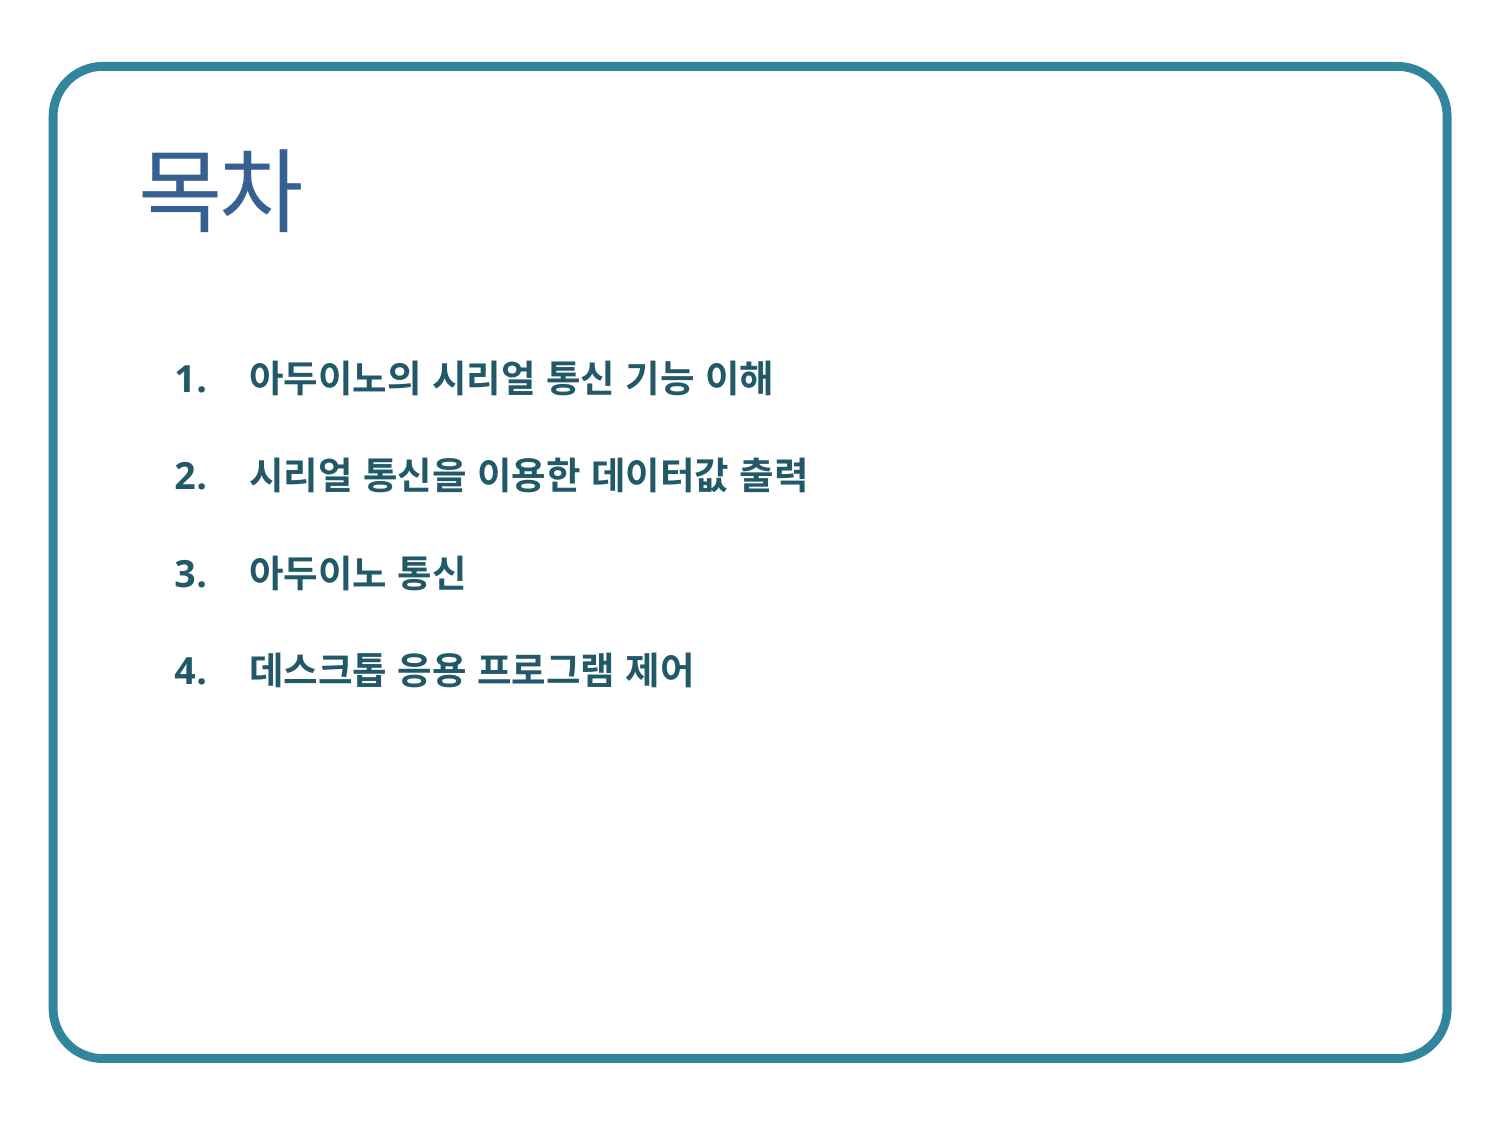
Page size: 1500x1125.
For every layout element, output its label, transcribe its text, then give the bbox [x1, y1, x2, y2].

list 아두이노의 시리얼 통신 기능 이해 시리얼 통신을 이용한 데이터값 출력 아두이노 통신 데스크톱 응용 프로그램 제어 [159, 302, 1317, 977]
